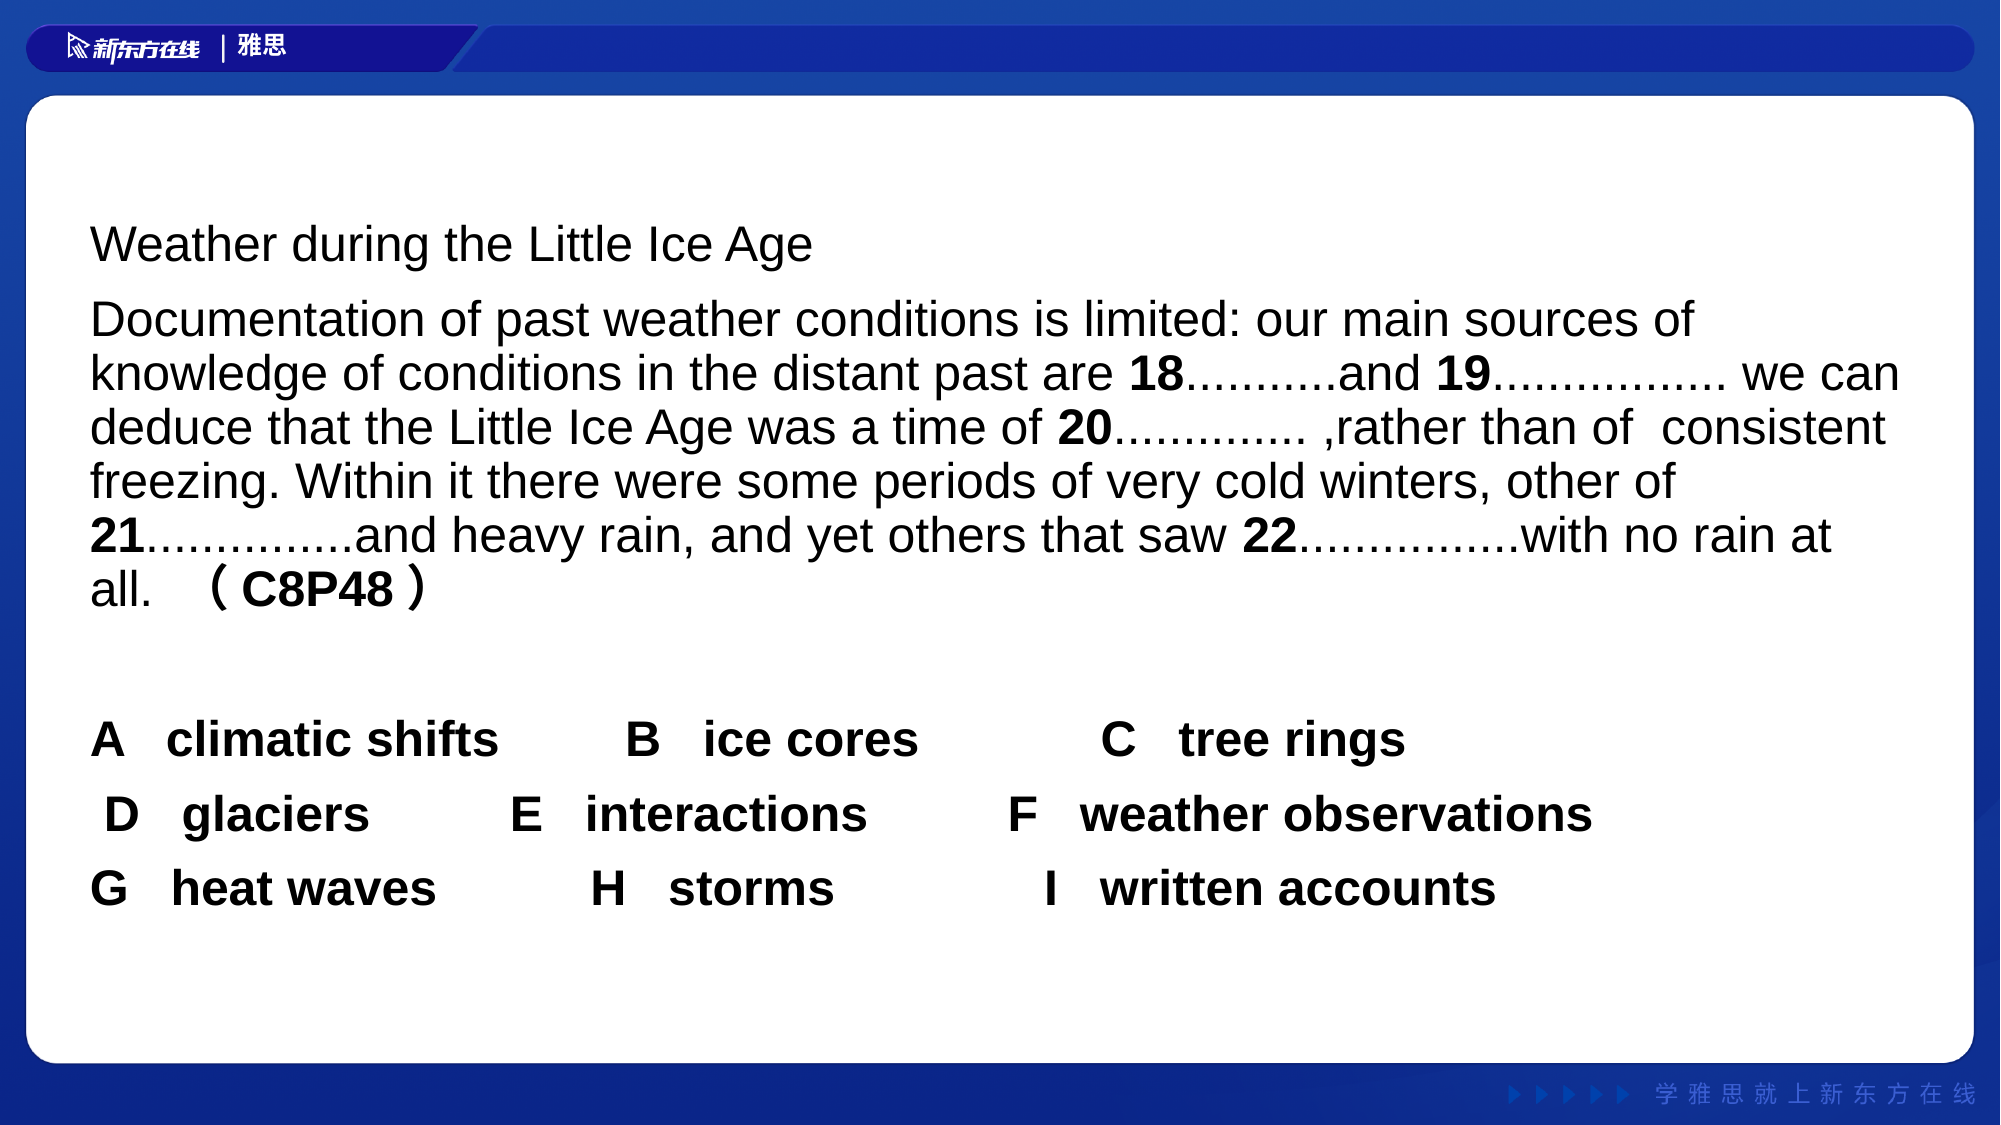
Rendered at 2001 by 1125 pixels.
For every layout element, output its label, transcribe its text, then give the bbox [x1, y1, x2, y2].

list Weather during the Little Ice Age Documentation of past weather conditions is limited: our main sources of knowledge of conditions in the distant past are 18...........and 19................. we can deduce that the Little Ice Age was a time of 20.............. ,rather than of consistent freezing. Within it there were some periods of very cold winters, other of 21...............and heavy rain, and yet others that saw 22................with no rain at all. （C8P48） A climatic shifts B ice cores C tree rings D glaciers E interactions F weather observations G heat waves H storms I written accounts [75, 211, 1925, 795]
picture [0, 0, 2000, 1125]
